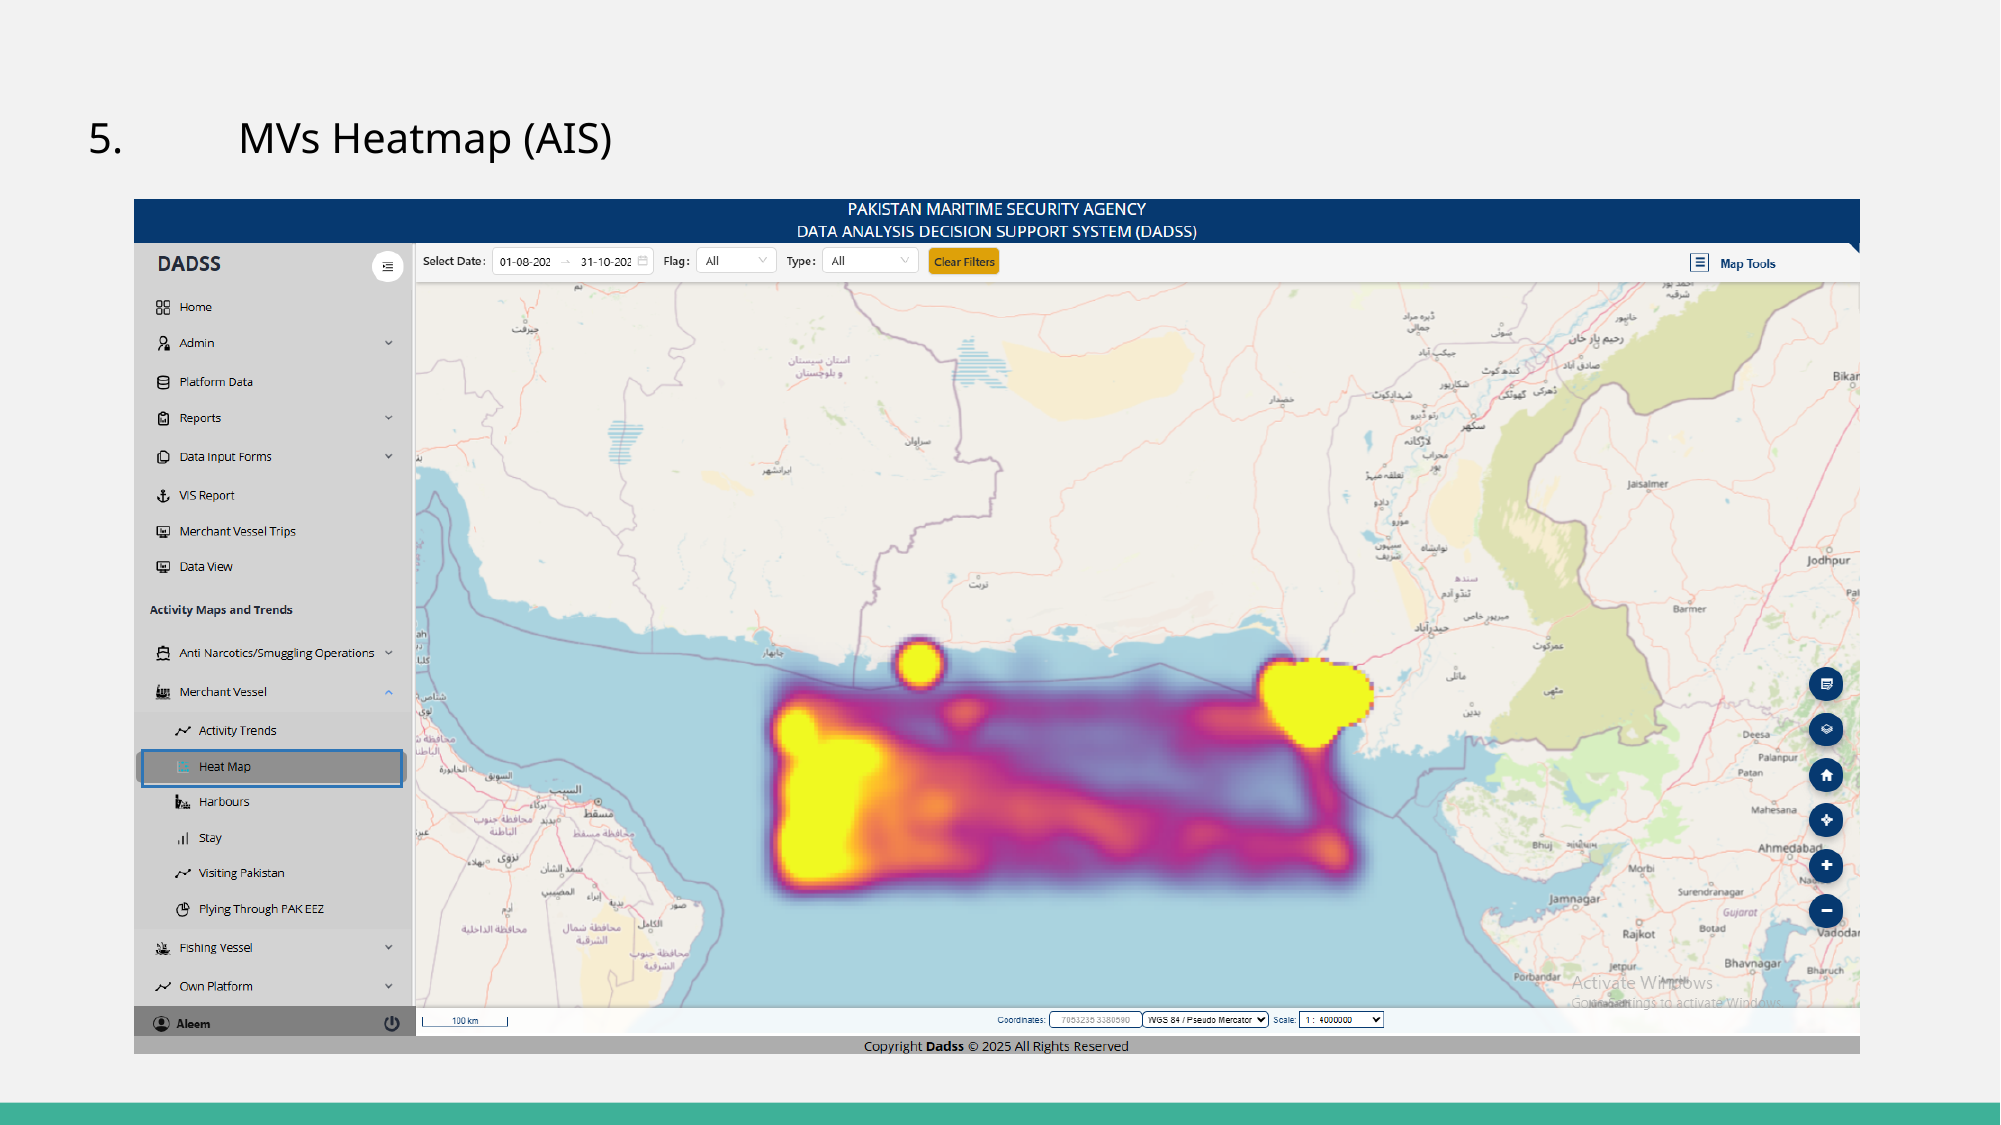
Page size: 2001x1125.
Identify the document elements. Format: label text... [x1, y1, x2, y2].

text_box [0, 1102, 2000, 1125]
picture [134, 199, 1860, 1054]
title 5. MVs Heatmap (AIS) [68, 97, 1932, 223]
